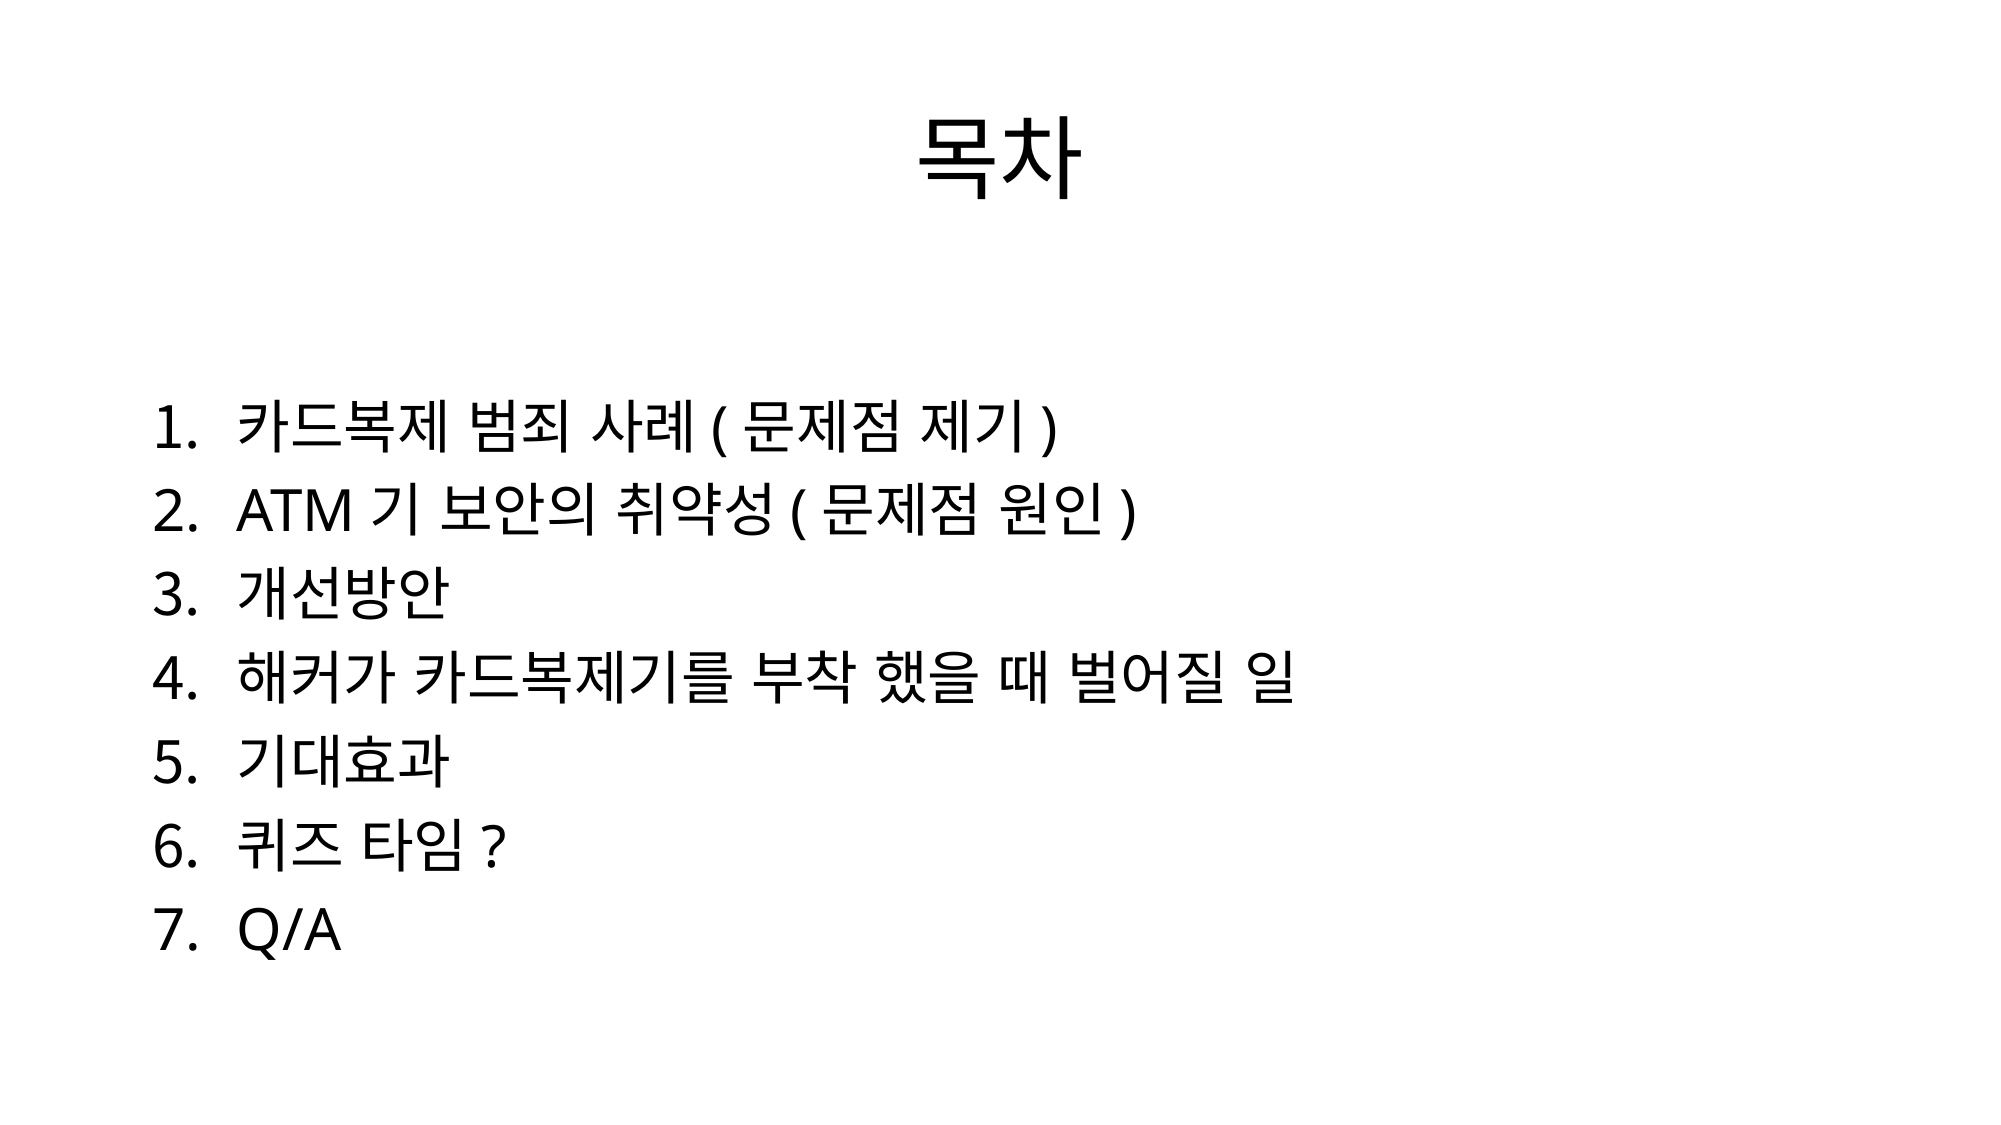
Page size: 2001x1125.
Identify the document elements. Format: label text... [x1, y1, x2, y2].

title 목차 [137, 54, 1863, 272]
list 카드복제 범죄 사례(문제점 제기) ATM기 보안의 취약성(문제점 원인) 개선방안 해커가 카드복제기를 부착 했을 때 벌어질 일 기대효과 퀴즈 타임? Q/A [137, 299, 1863, 1014]
